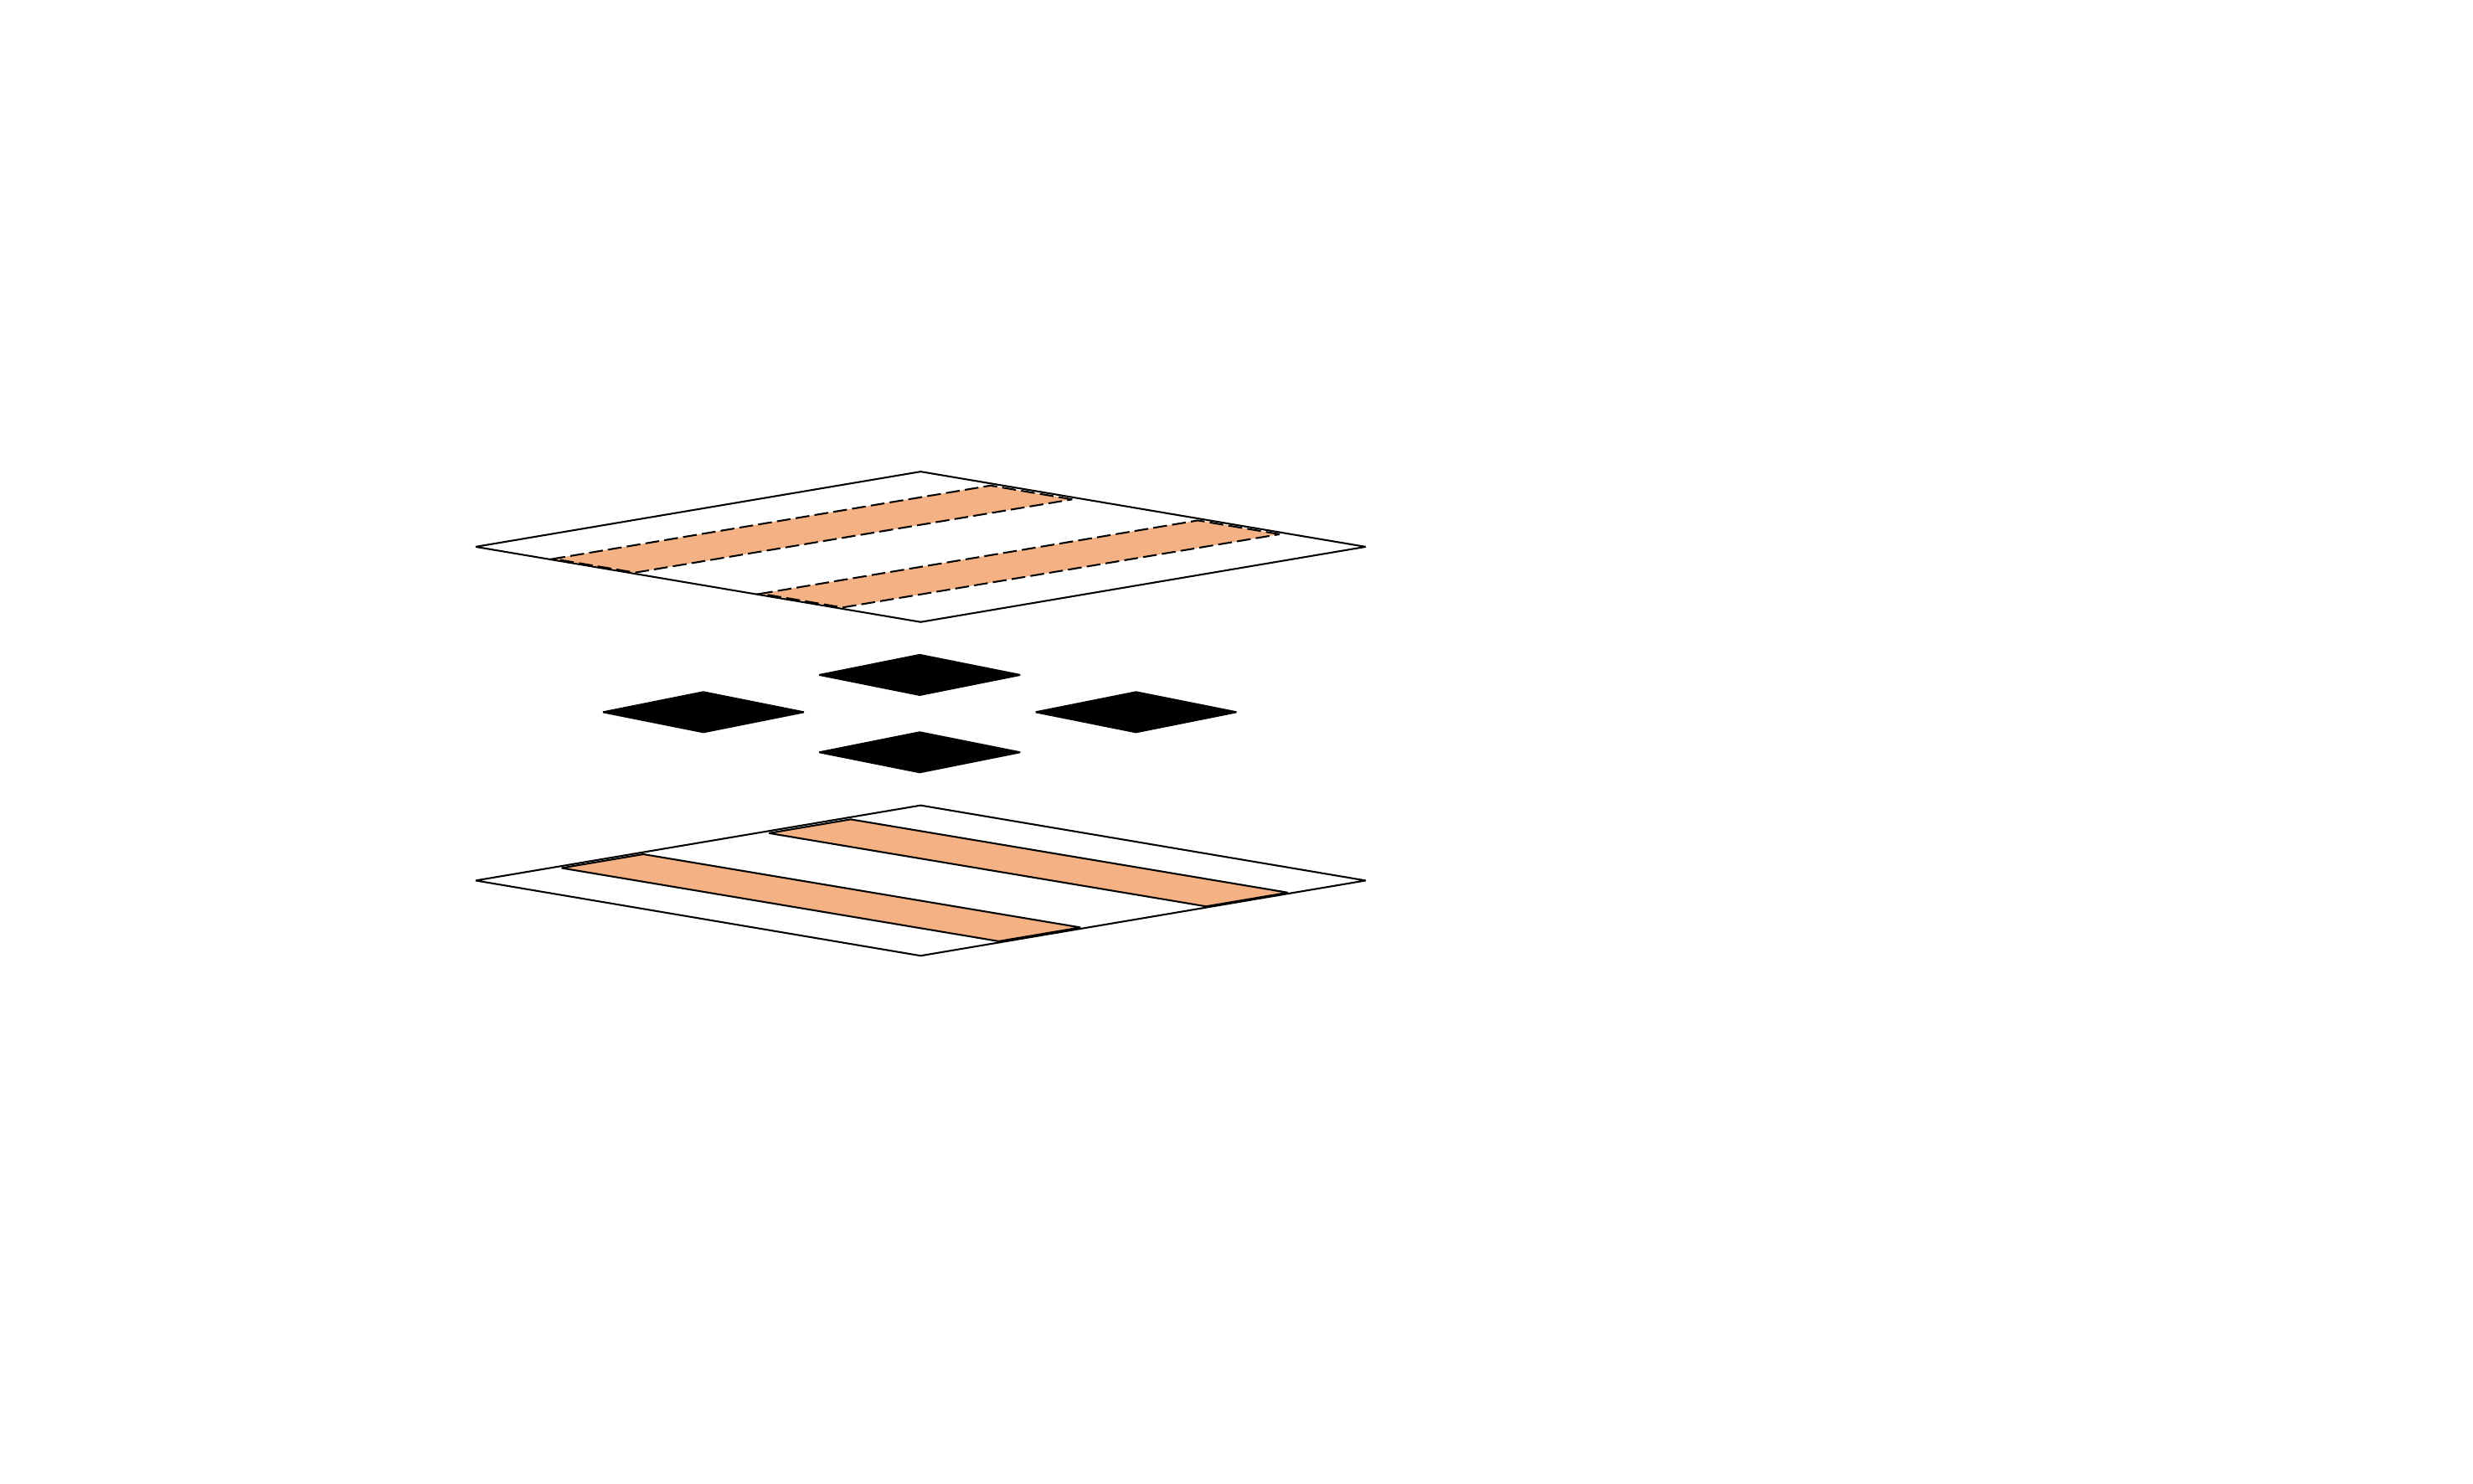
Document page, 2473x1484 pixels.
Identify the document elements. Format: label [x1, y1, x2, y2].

text_box [476, 471, 1366, 956]
